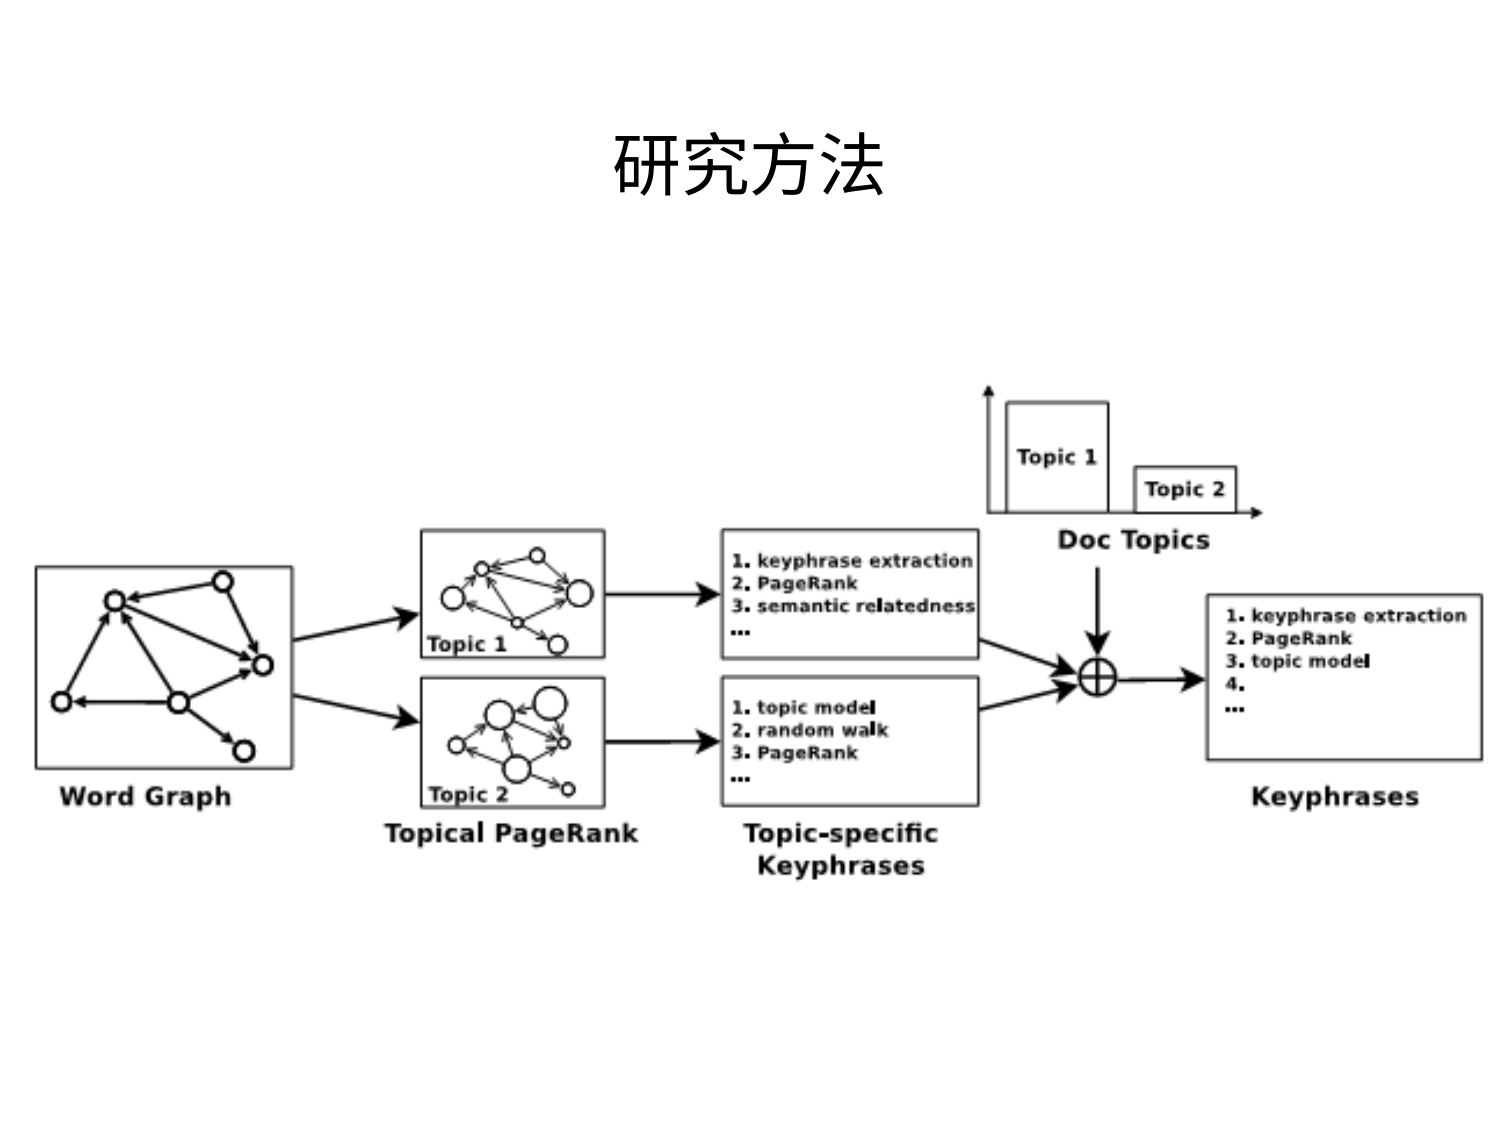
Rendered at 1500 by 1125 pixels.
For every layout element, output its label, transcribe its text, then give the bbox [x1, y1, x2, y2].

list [3, 373, 1500, 887]
title 研究方法 [103, 59, 1397, 278]
